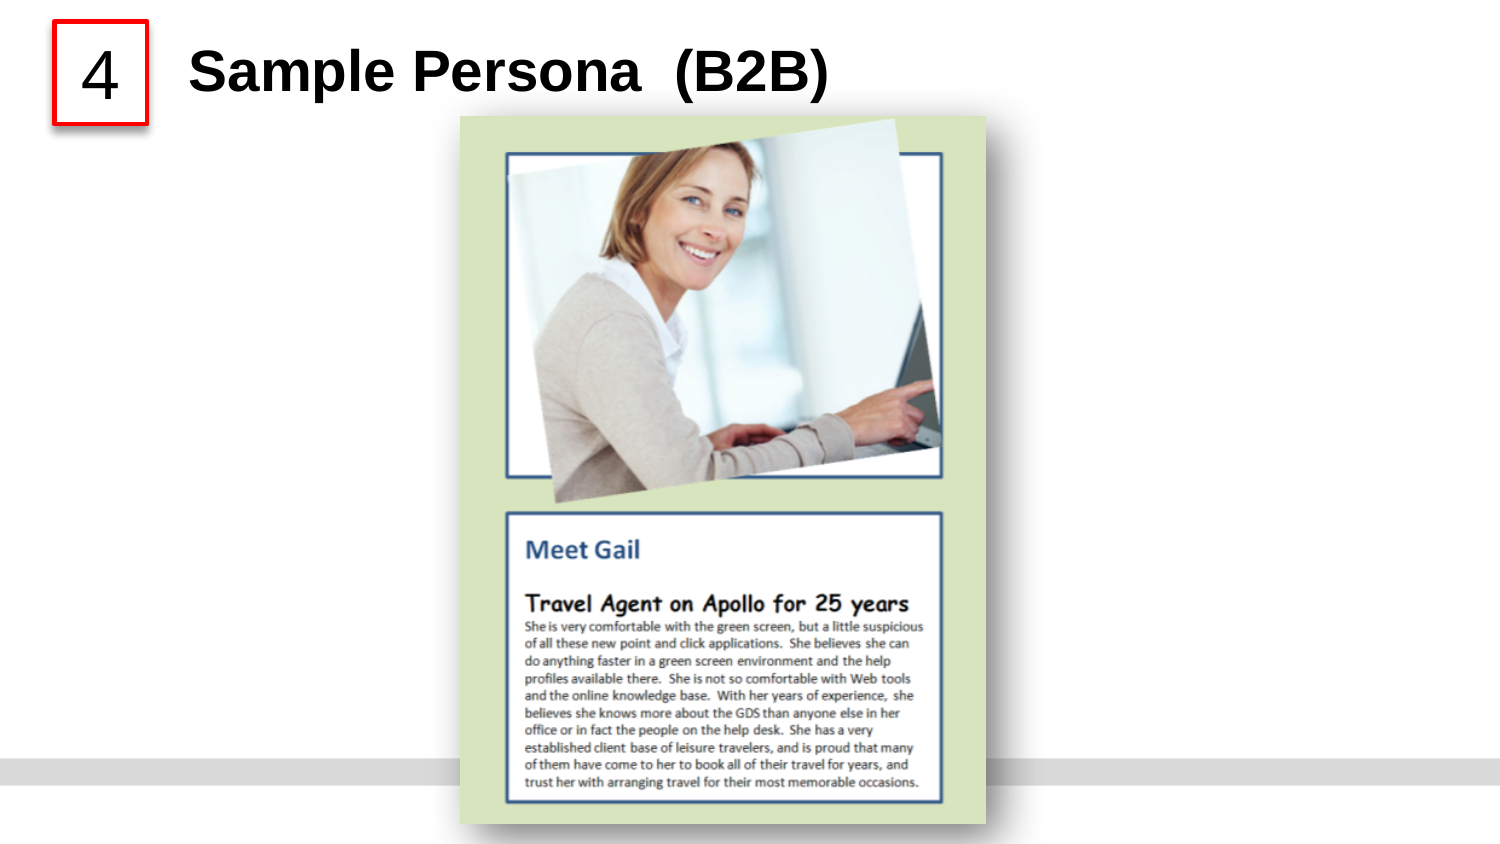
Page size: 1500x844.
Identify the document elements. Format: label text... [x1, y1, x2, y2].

picture [459, 116, 986, 824]
text_box 4 [52, 19, 149, 126]
title Sample Persona (B2B) [189, 33, 1211, 107]
